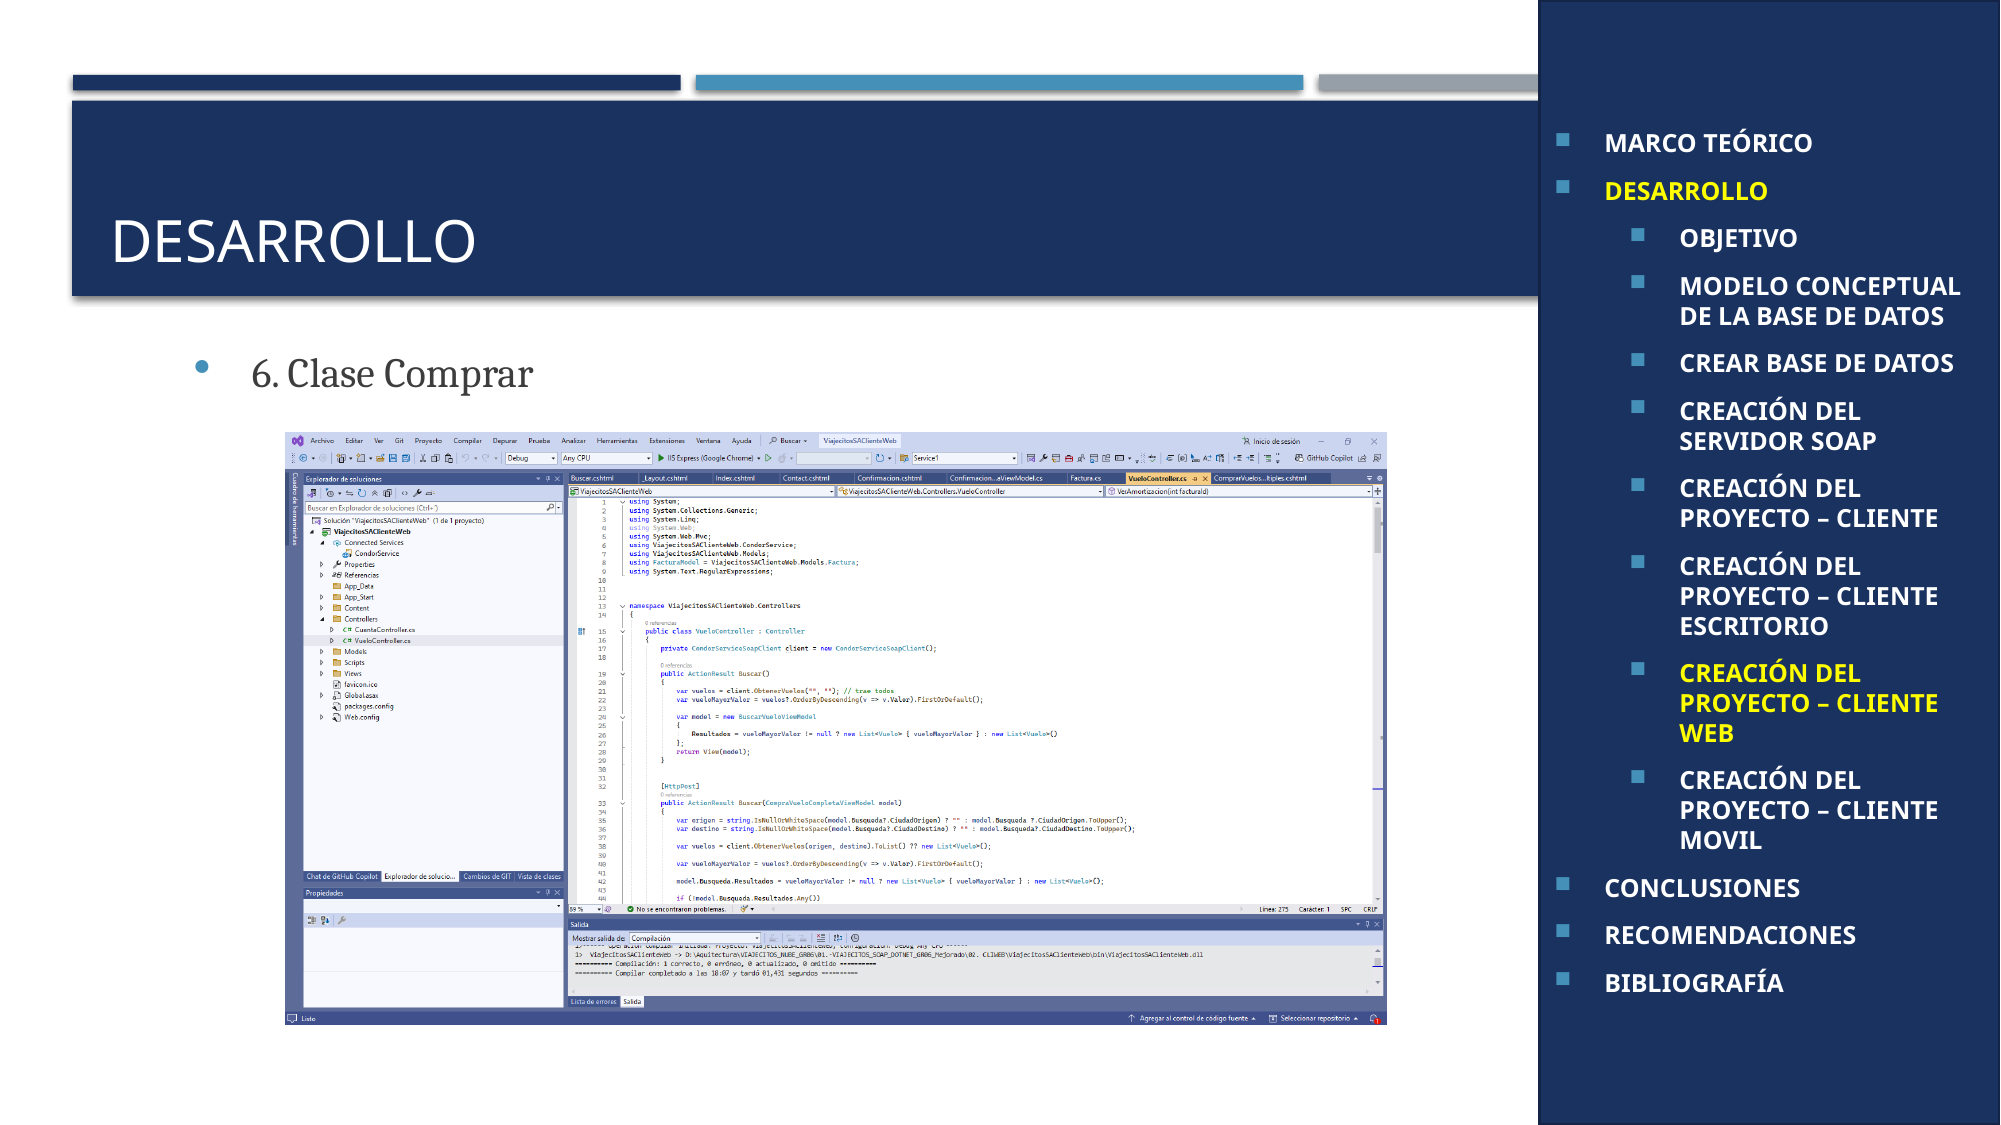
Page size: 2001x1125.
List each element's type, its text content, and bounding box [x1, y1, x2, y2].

text_box MARCO TEÓRICO DESARROLLO OBJETIVO MODELO CONCEPTUAL DE LA BASE DE DATOS CREAR BASE DE DATOS CREACIÓN DEL SERVIDOR SOAP CREACIÓN DEL PROYECTO – CLIENTE CREACIÓN DEL PROYECTO – CLIENTE ESCRITORIO CREACIÓN DEL PROYECTO – CLIENTE WEB CREACIÓN DEL PROYECTO – CLIENTE MOVIL CONCLUSIONES RECOMENDACIONES BIBLIOGRAFÍA [1538, 0, 2000, 1125]
picture [284, 431, 1388, 1025]
list 6. Clase Comprar [180, 250, 1588, 488]
title DESARROLLO [95, 115, 1538, 282]
